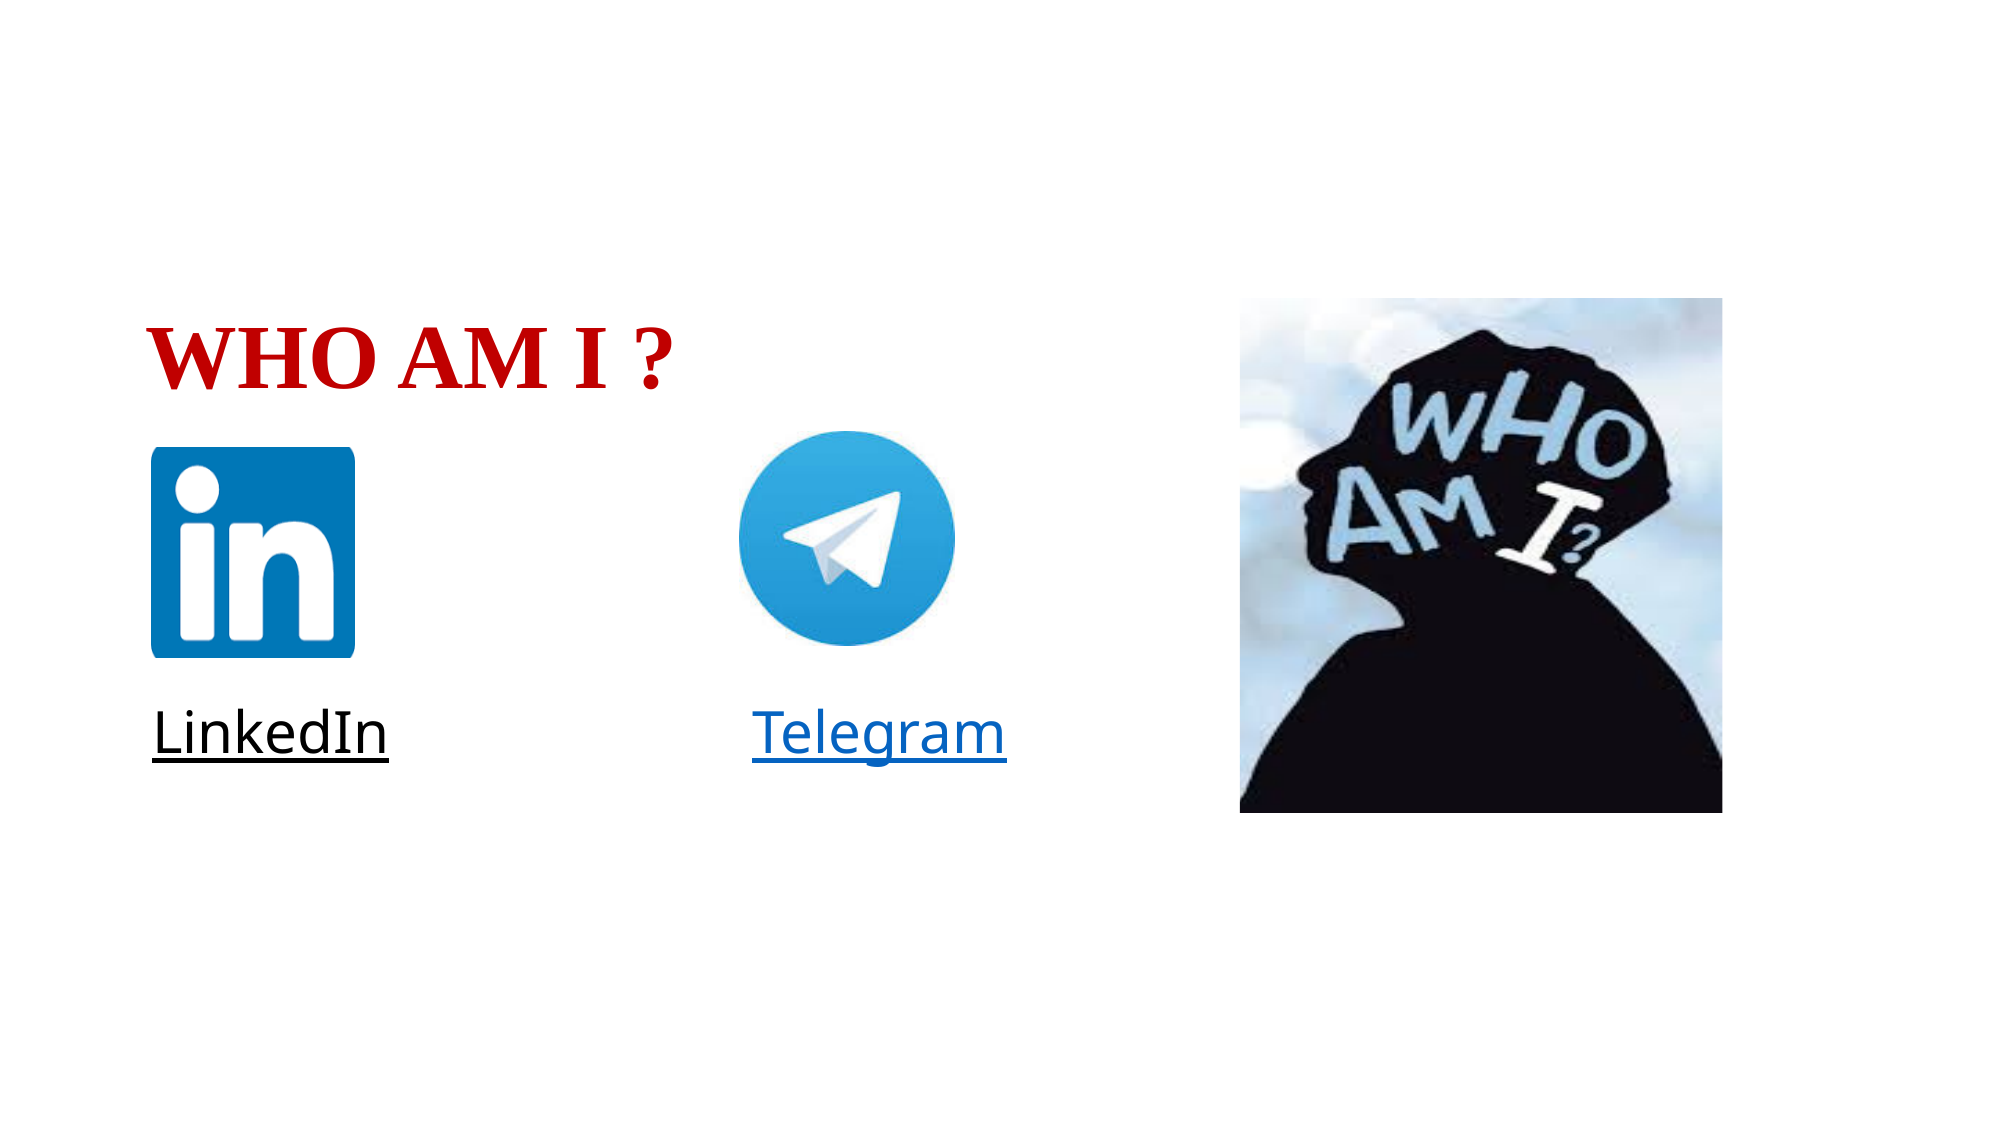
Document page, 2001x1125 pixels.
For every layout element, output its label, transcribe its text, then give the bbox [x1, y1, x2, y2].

picture [229, 520, 334, 642]
picture [151, 645, 156, 658]
picture [739, 431, 955, 646]
picture [180, 522, 215, 642]
title WHO AM I ? [130, 249, 840, 468]
picture [175, 464, 220, 515]
picture [151, 447, 157, 460]
picture [1239, 298, 1723, 813]
picture [349, 447, 355, 460]
list LinkedIn Telegram [137, 431, 1276, 928]
picture [350, 646, 355, 658]
